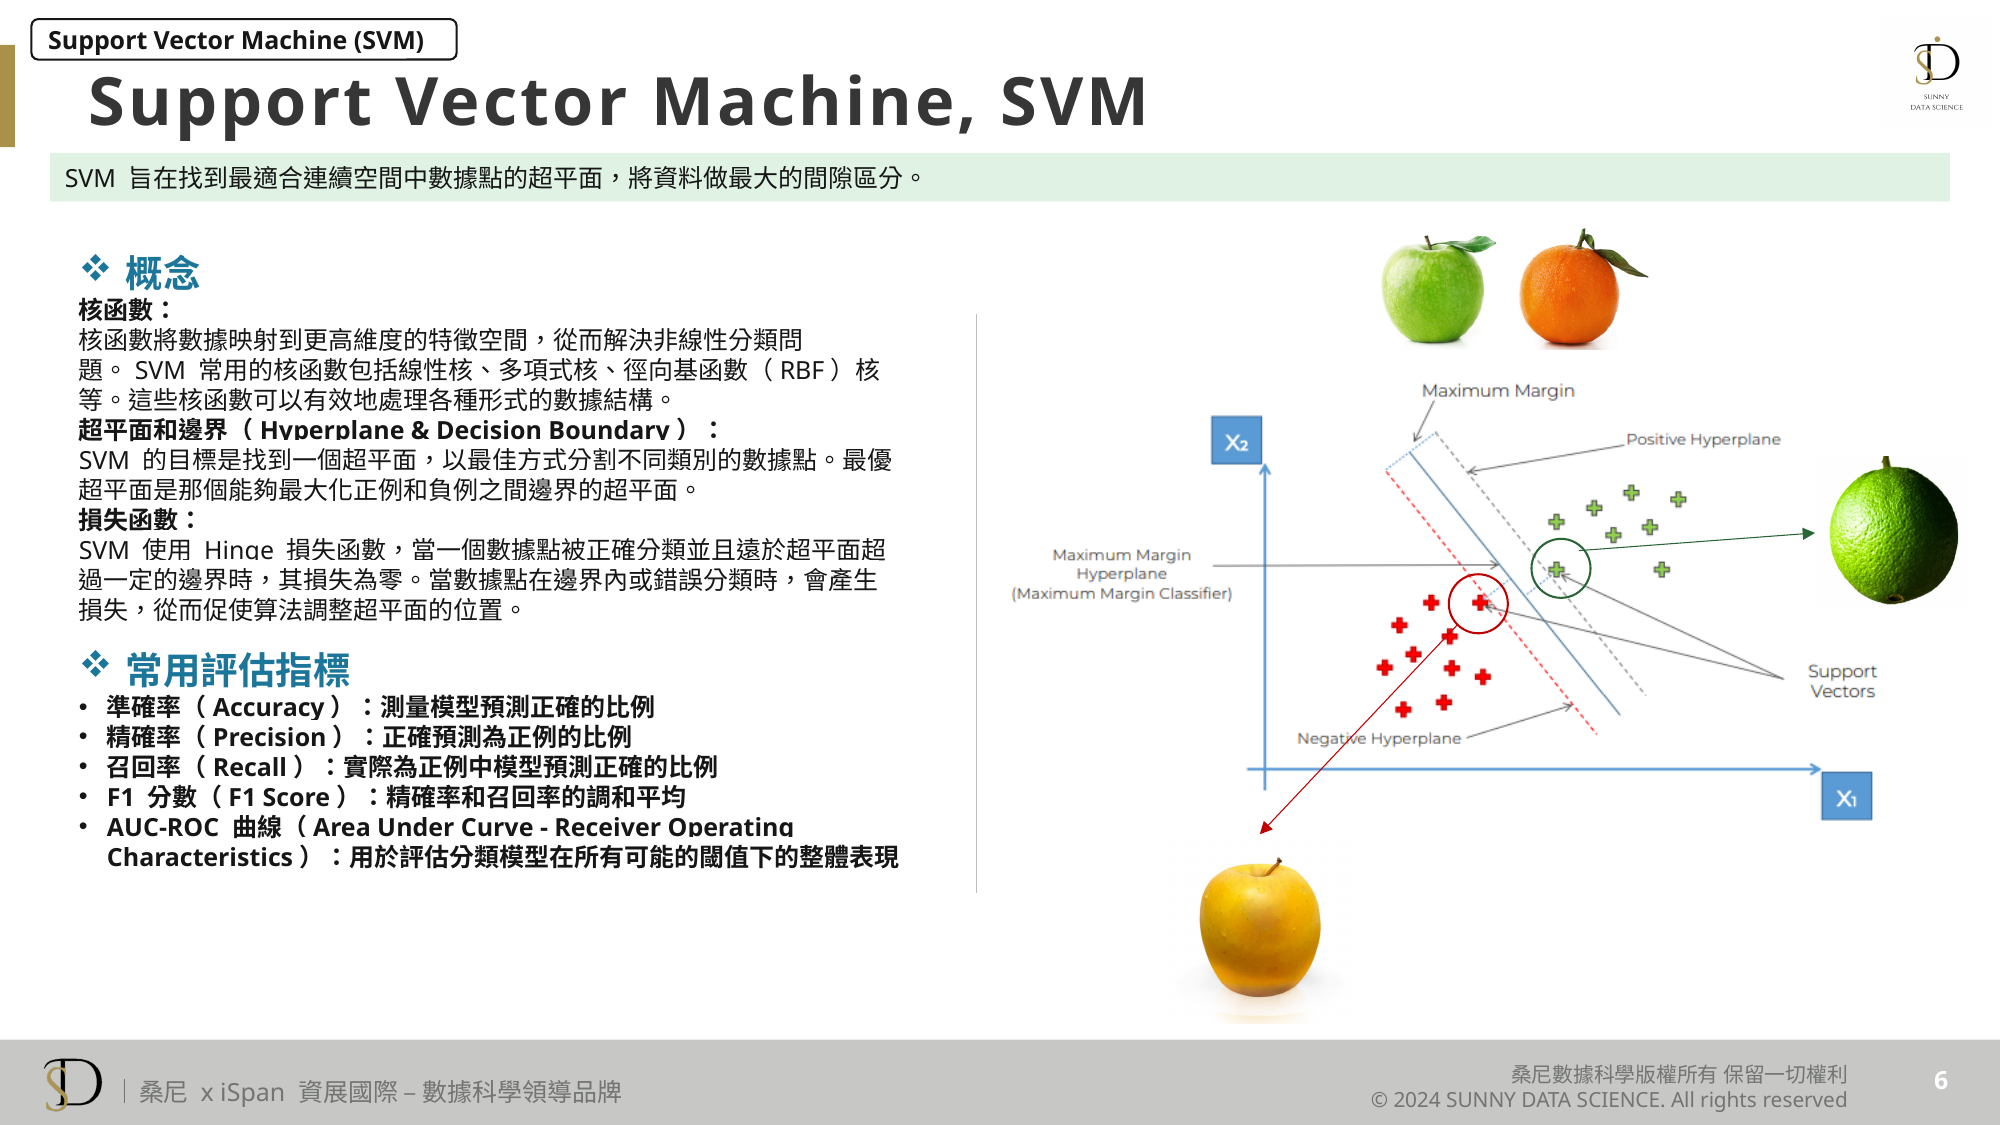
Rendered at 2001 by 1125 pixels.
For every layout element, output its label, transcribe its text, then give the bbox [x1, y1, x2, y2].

picture [1377, 219, 1650, 350]
picture [1011, 361, 1969, 829]
picture [0, 1020, 145, 1125]
text_box Support Vector Machine, SVM [73, 39, 1937, 152]
picture [1165, 834, 1355, 1024]
text_box 概念 核函數： 核函數將數據映射到更高維度的特徵空間，從而解決非線性分類問題。SVM 常用的核函數包括線性核、多項式核、徑向基函數（RBF）核等。這些核函數可以有效地處理各種形式的數據結構。 超平面和邊界（Hyperplane & Decision Boundary）： SVM 的目標是找到一個超平面，以最佳方式分割不同類別的數據點。最優超平面是那個能夠最大化正例和負例之間邊界的超平面。 損失函數： SVM 使用 Hinge 損失函數，當一個數據點被正確分類並且遠於超平面超過一定的邊界時，其損失為零。當數據點在邊界內或錯誤分類時，會產生損失，從而促使算法調整超平面的位置。 常用評估指標 準確率（Accuracy）：測量模型預測正確的比例 精確率（Precision）：正確預測為正例的比例 召回率（Recall）：實際為正例中模型預測正確的比例 F1 分數（F1 Score）：精確率和召回率的調和平均 AUC-ROC 曲線（Area Under Curve - Receiver Operating Characteristics）：用於評估分類模型在所有可能的閾值下的整體表現 [64, 219, 918, 954]
picture [1880, 14, 1993, 127]
text_box SVM 旨在找到最適合連續空間中數據點的超平面，將資料做最大的間隙區分。 [49, 152, 1951, 202]
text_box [1259, 624, 1458, 835]
text_box Support Vector Machine (SVM) [30, 18, 458, 61]
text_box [1578, 532, 1815, 551]
